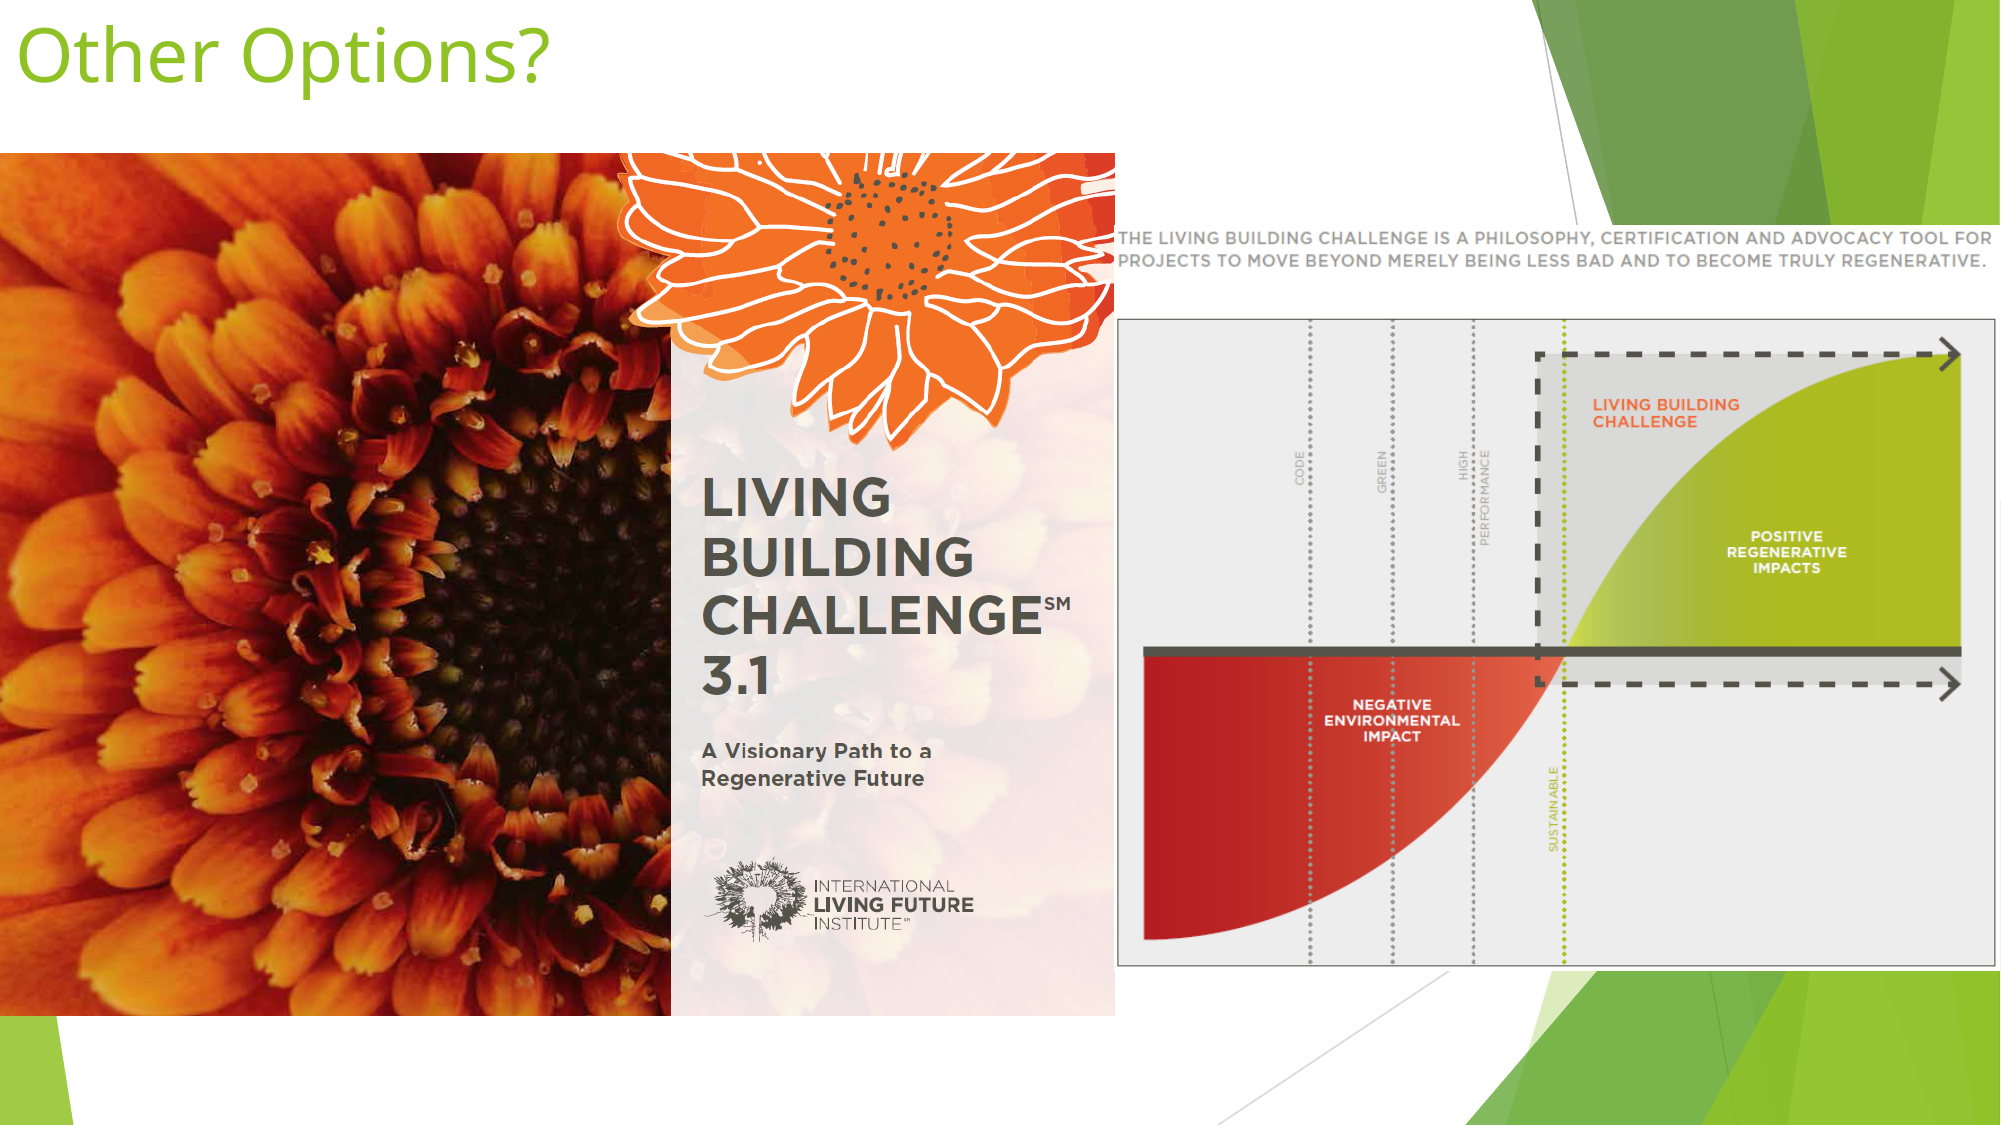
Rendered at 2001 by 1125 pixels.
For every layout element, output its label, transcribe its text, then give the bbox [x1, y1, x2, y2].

picture [0, 153, 2000, 1016]
title Other Options? [0, 0, 584, 109]
